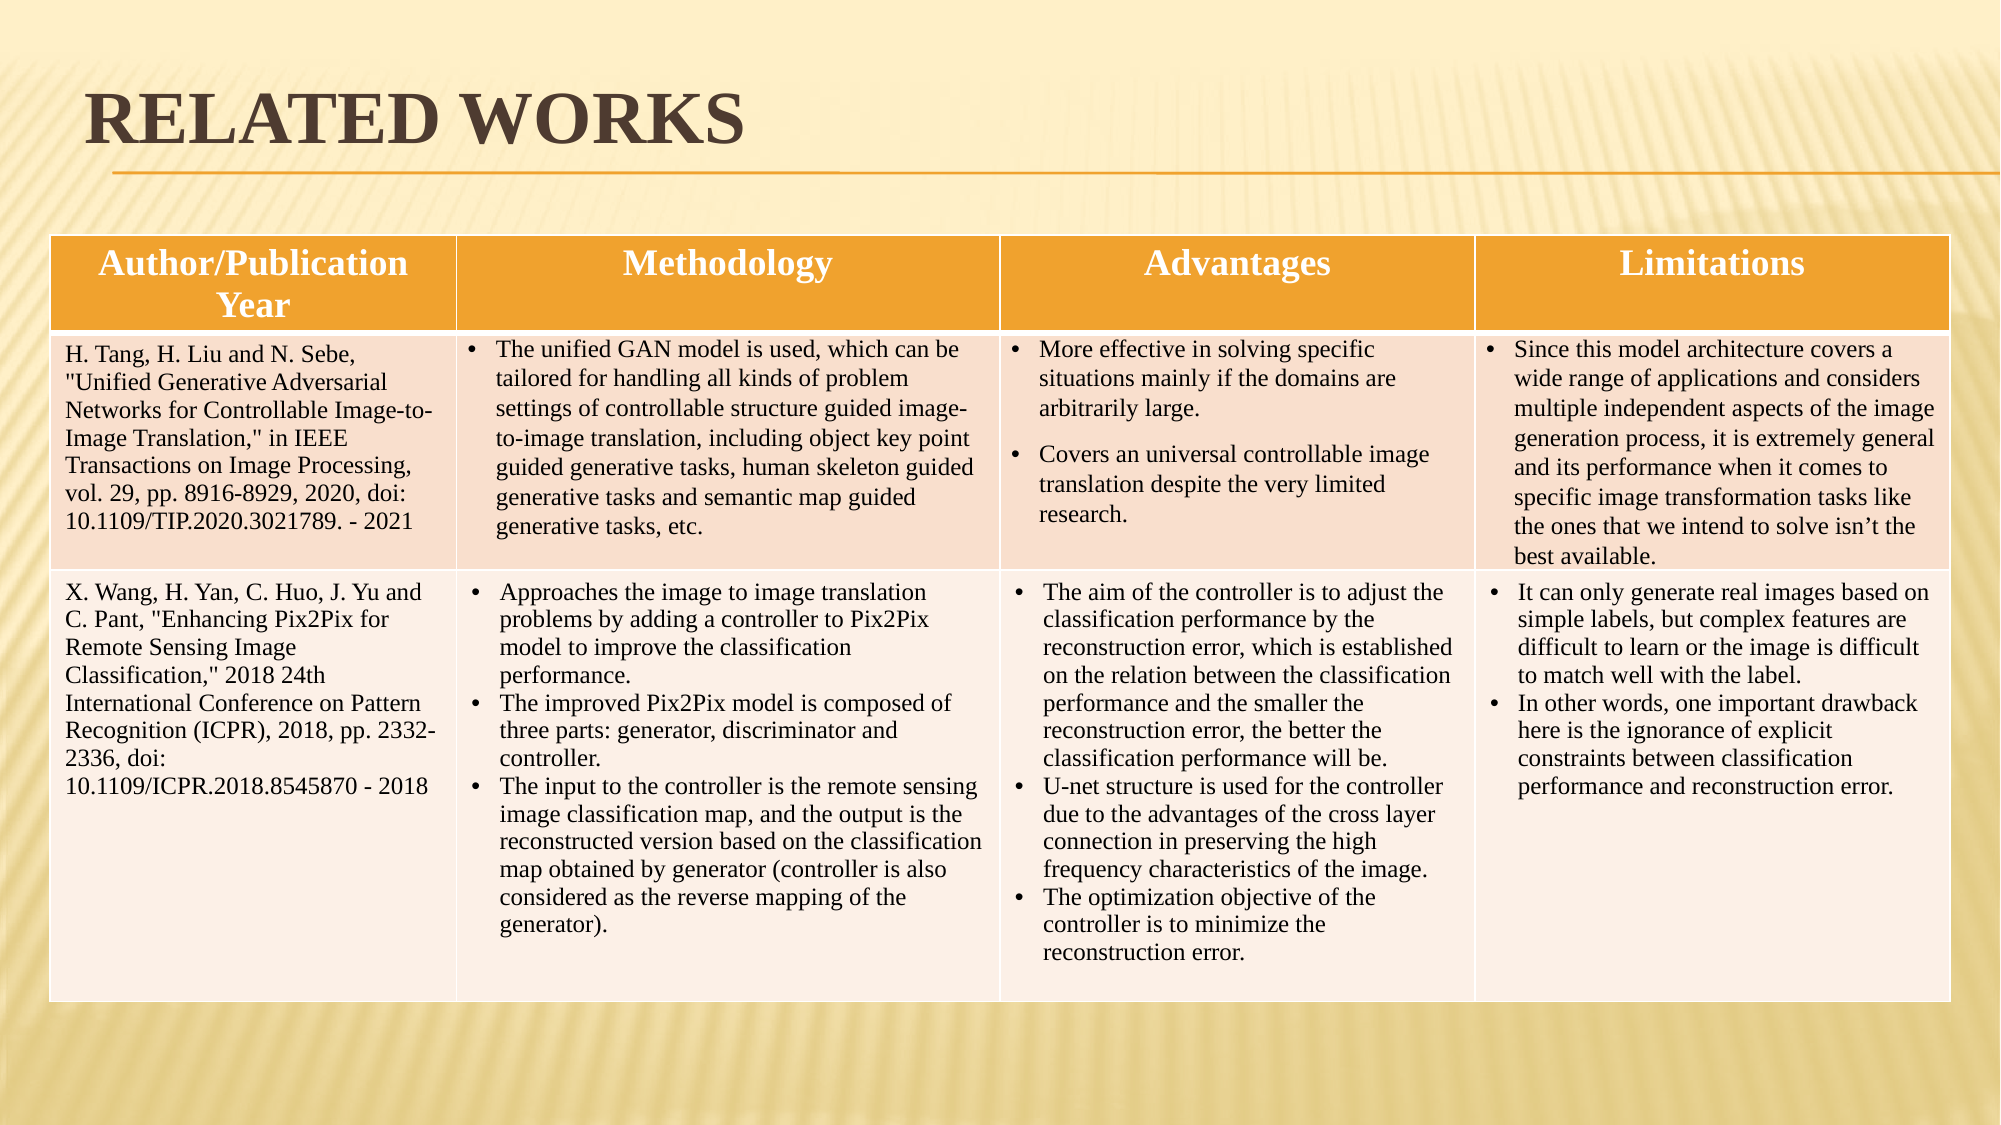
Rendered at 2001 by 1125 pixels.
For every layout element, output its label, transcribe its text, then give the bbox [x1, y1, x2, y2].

table_cell The unified GAN model is used, which can be tailored for handling all kinds of problem settings of controllable structure guided image-to-image translation, including object key point guided generative tasks, human skeleton guided generative tasks and semantic map guided generative tasks, etc. [457, 336, 999, 569]
table_header Methodology [457, 236, 999, 330]
table_cell Since this model architecture covers a wide range of applications and considers multiple independent aspects of the image generation process, it is extremely general and its performance when it comes to specific image transformation tasks like the ones that we intend to solve isn’t the best available. [1476, 336, 1949, 569]
table_cell It can only generate real images based on simple labels, but complex features are difficult to learn or the image is difficult to match well with the label. In other words, one important drawback here is the ignorance of explicit constraints between classification performance and reconstruction error. [1476, 571, 1949, 1001]
table_cell Approaches the image to image translation problems by adding a controller to Pix2Pix model to improve the classification performance. The improved Pix2Pix model is composed of three parts: generator, discriminator and controller. The input to the controller is the remote sensing image classification map, and the output is the reconstructed version based on the classification map obtained by generator (controller is also considered as the reverse mapping of the generator). [457, 571, 999, 1001]
table_header Author/Publication Year [51, 236, 456, 330]
table_cell The aim of the controller is to adjust the classification performance by the reconstruction error, which is established on the relation between the classification performance and the smaller the reconstruction error, the better the classification performance will be. U-net structure is used for the controller due to the advantages of the cross layer connection in preserving the high frequency characteristics of the image. The optimization objective of the controller is to minimize the reconstruction error. [1001, 571, 1474, 1001]
table_cell X. Wang, H. Yan, C. Huo, J. Yu and C. Pant, "Enhancing Pix2Pix for Remote Sensing Image Classification," 2018 24th International Conference on Pattern Recognition (ICPR), 2018, pp. 2332-2336, doi: 10.1109/ICPR.2018.8545870 - 2018 [51, 571, 456, 1001]
title RELATED WORKS [69, 44, 1970, 183]
table_header Advantages [1001, 236, 1474, 330]
table_cell More effective in solving specific situations mainly if the domains are arbitrarily large. Covers an universal controllable image translation despite the very limited research. [1001, 336, 1474, 569]
table_header Limitations [1476, 236, 1949, 330]
table_cell H. Tang, H. Liu and N. Sebe, "Unified Generative Adversarial Networks for Controllable Image-to-Image Translation," in IEEE Transactions on Image Processing, vol. 29, pp. 8916-8929, 2020, doi: 10.1109/TIP.2020.3021789. - 2021 [51, 336, 456, 569]
